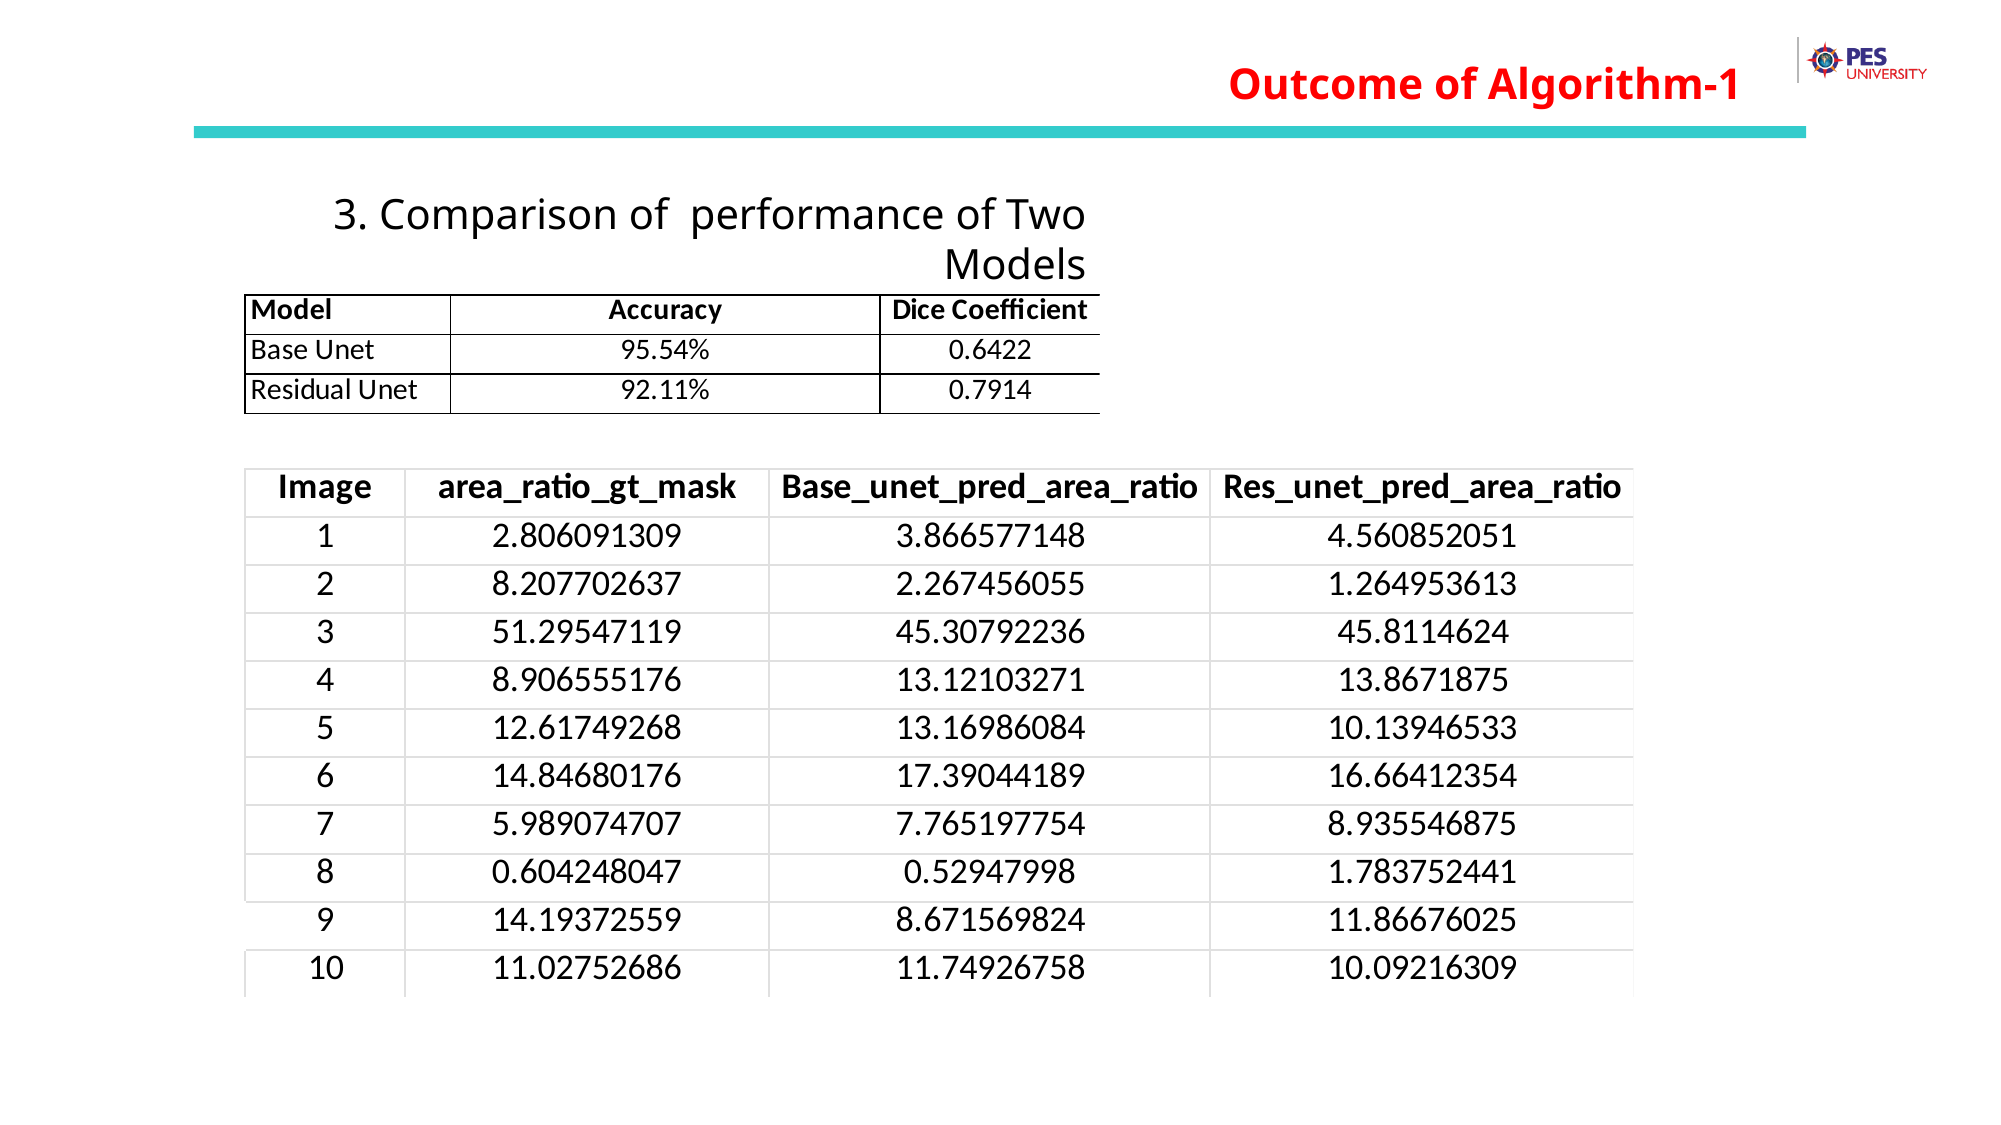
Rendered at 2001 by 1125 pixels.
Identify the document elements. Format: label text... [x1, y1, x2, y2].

text_box [193, 126, 1807, 139]
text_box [243, 294, 1102, 415]
picture [243, 467, 1636, 999]
picture [1888, 41, 1927, 79]
text_box 3. Comparison of performance of Two Models [193, 180, 1102, 296]
title Outcome of Algorithm-1 [421, 38, 1888, 132]
